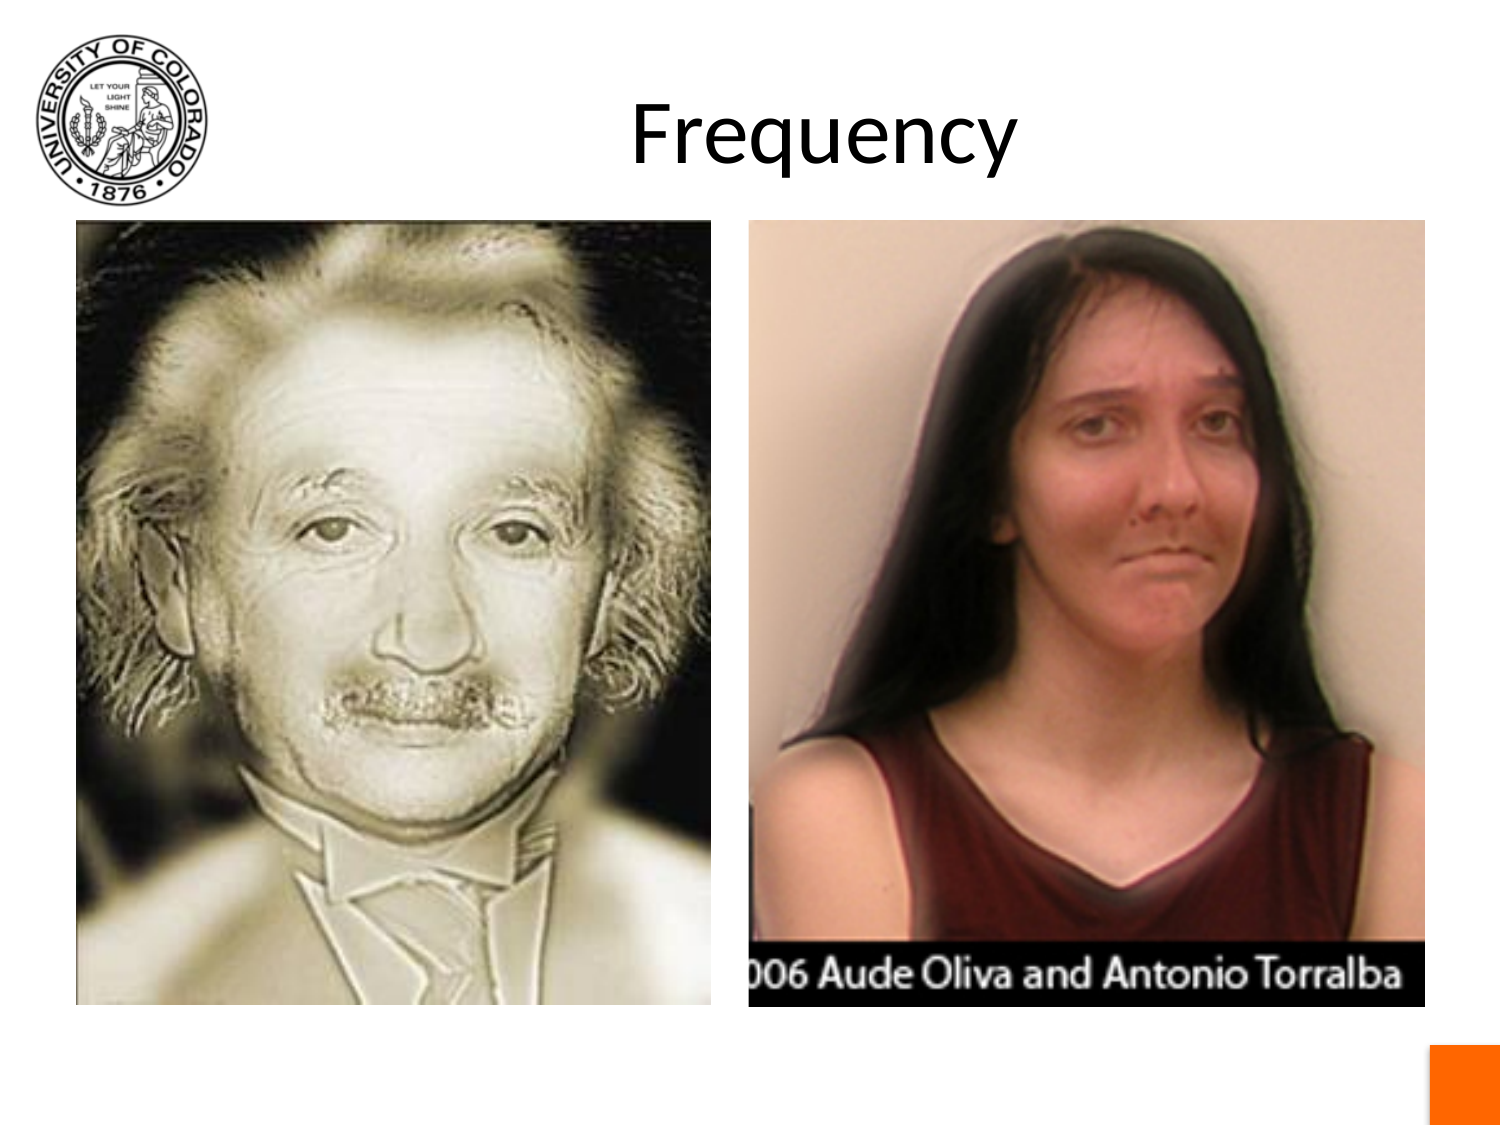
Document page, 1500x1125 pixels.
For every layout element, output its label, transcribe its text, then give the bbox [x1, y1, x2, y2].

picture [748, 220, 1426, 1008]
picture [33, 33, 211, 209]
picture [76, 220, 711, 1006]
title Frequency [225, 33, 1425, 221]
